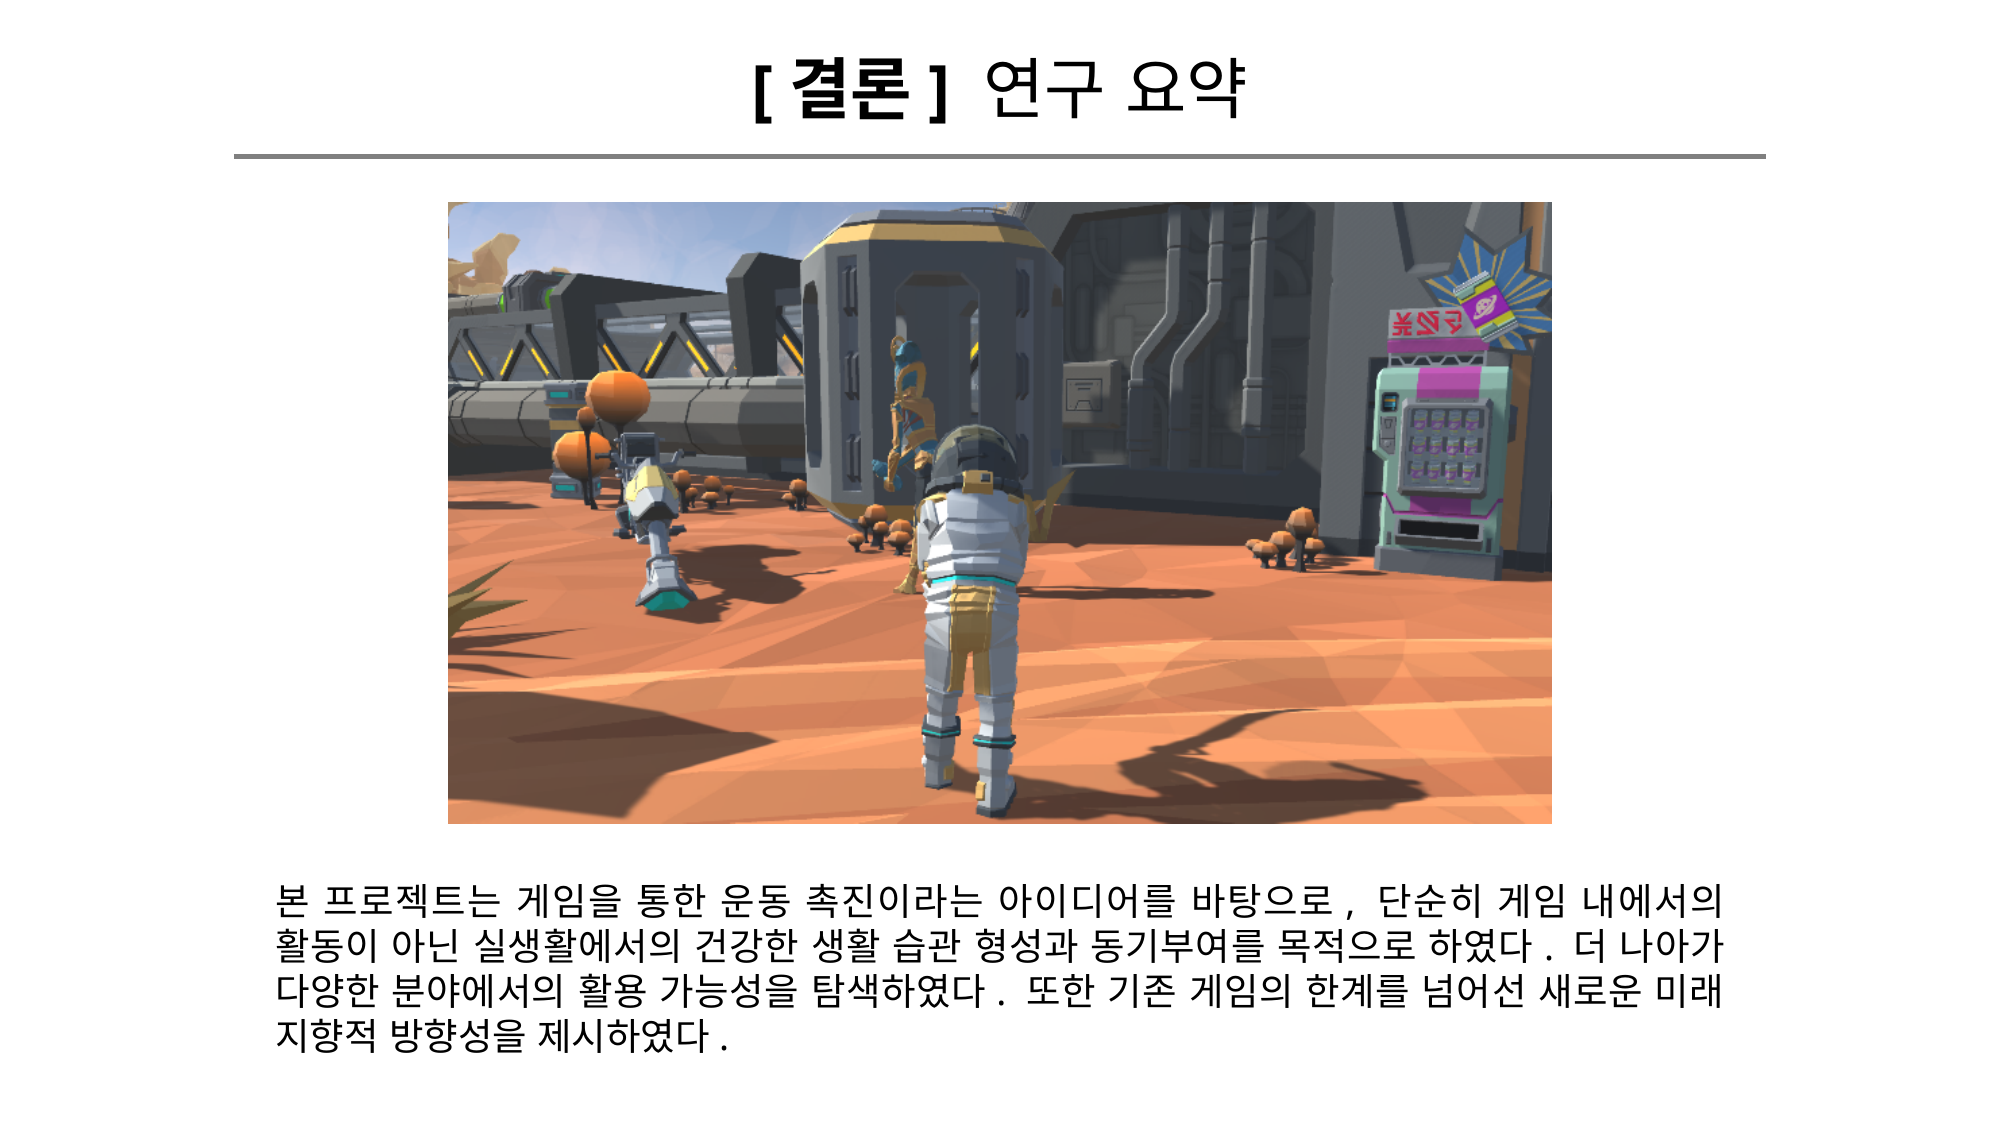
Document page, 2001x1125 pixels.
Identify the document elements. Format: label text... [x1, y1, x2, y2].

text_box 본 프로젝트는 게임을 통한 운동 촉진이라는 아이디어를 바탕으로, 단순히 게임 내에서의 활동이 아닌 실생활에서의 건강한 생활 습관 형성과 동기부여를 목적으로 하였다. 더 나아가 다양한 분야에서의 활용 가능성을 탐색하였다. 또한 기존 게임의 한계를 넘어선 새로운 미래 지향적 방향성을 제시하였다. [260, 870, 1740, 1066]
text_box [결론] 연구 요약 [233, 39, 1766, 135]
picture [448, 202, 1552, 824]
